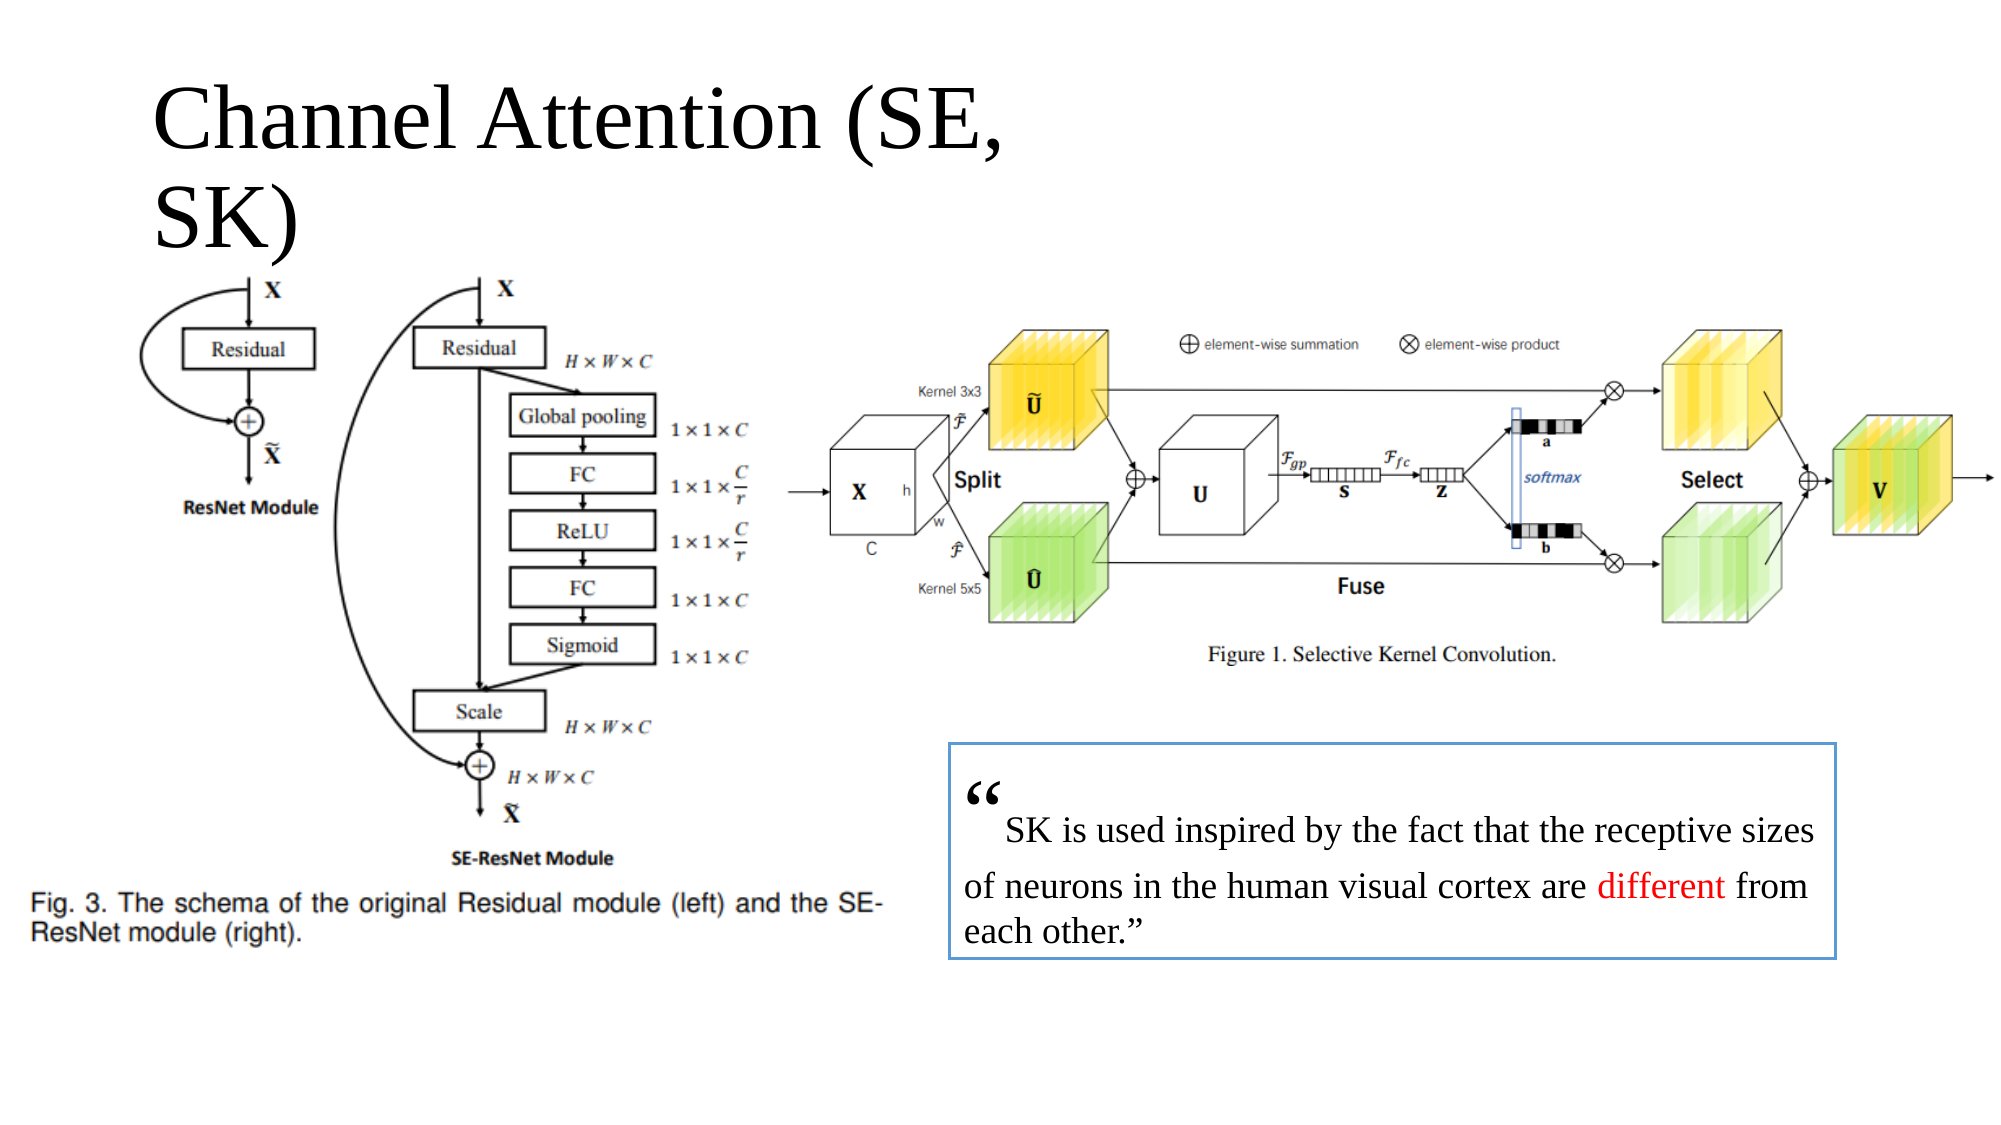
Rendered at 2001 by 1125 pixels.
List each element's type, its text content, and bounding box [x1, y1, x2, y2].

text_box “SK is used inspired by the fact that the receptive sizes of neurons in the human visual cortex are different from each other.” [948, 742, 1837, 959]
picture [20, 230, 2000, 961]
title Channel Attention (SE, SK) [137, 59, 1191, 278]
